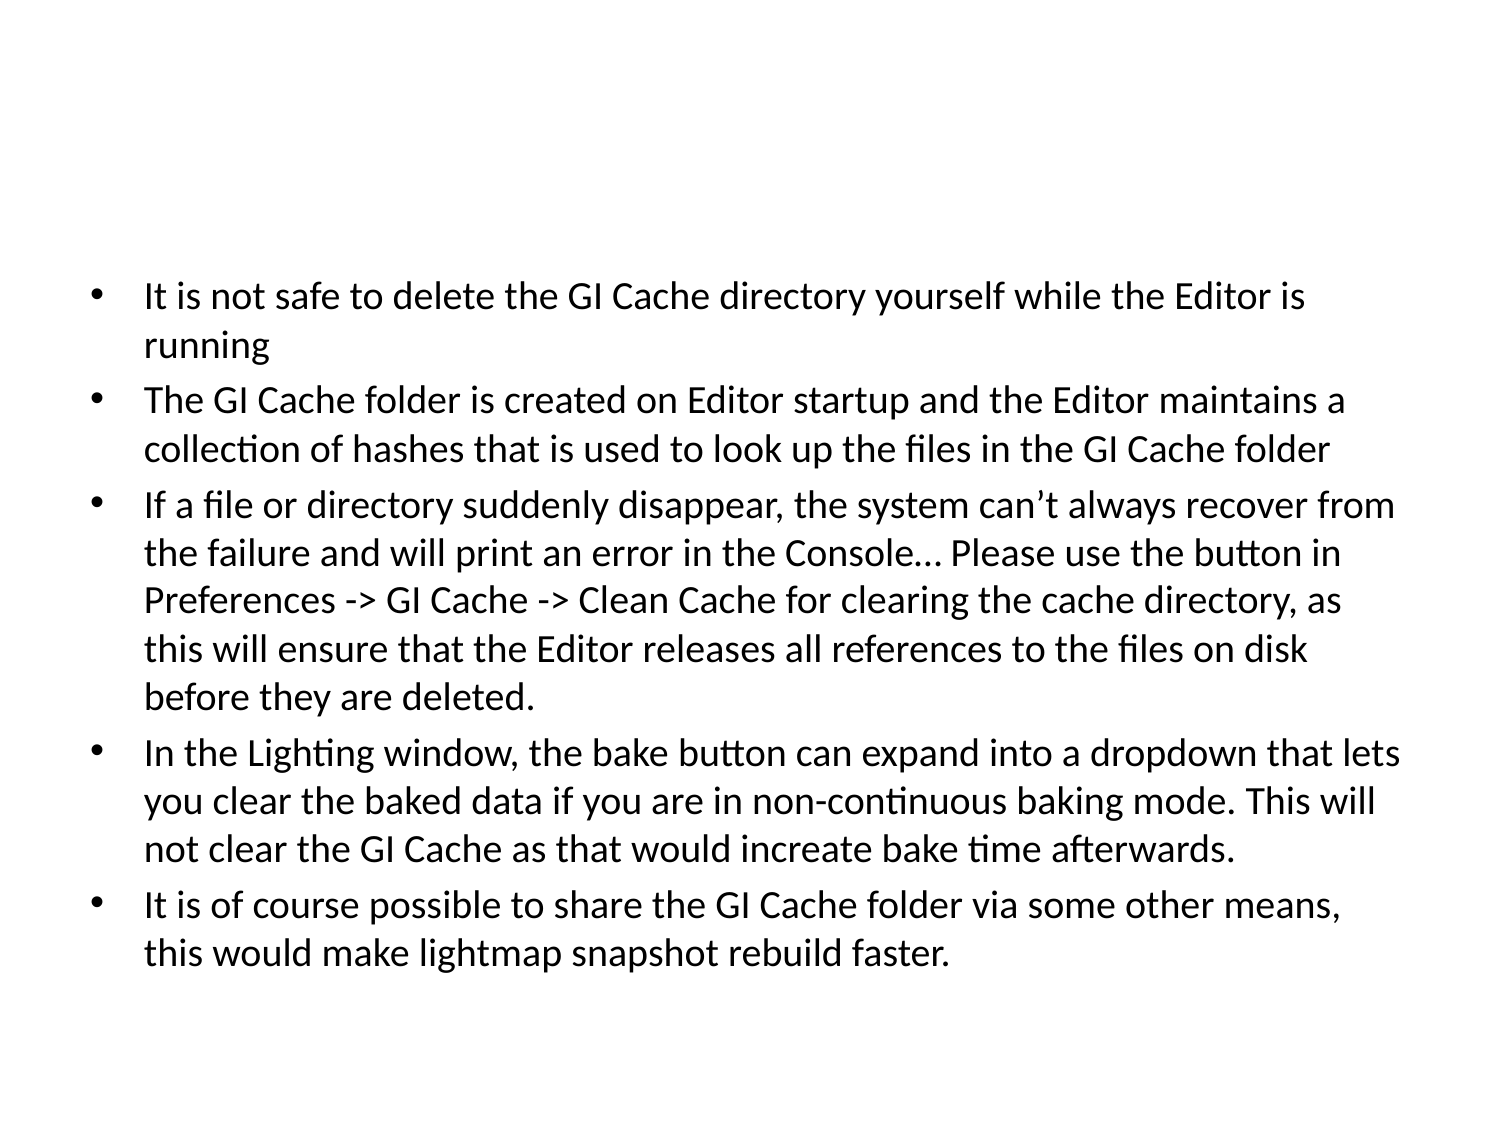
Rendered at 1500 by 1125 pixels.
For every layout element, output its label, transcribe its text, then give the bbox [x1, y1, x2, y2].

list It is not safe to delete the GI Cache directory yourself while the Editor is running The GI Cache folder is created on Editor startup and the Editor maintains a collection of hashes that is used to look up the files in the GI Cache folder If a file or directory suddenly disappear, the system can’t always recover from the failure and will print an error in the Console… Please use the button in Preferences -> GI Cache -> Clean Cache for clearing the cache directory, as this will ensure that the Editor releases all references to the files on disk before they are deleted. In the Lighting window, the bake button can expand into a dropdown that lets you clear the baked data if you are in non-continuous baking mode. This will not clear the GI Cache as that would increate bake time afterwards. It is of course possible to share the GI Cache folder via some other means, this would make lightmap snapshot rebuild faster. [75, 262, 1425, 1005]
